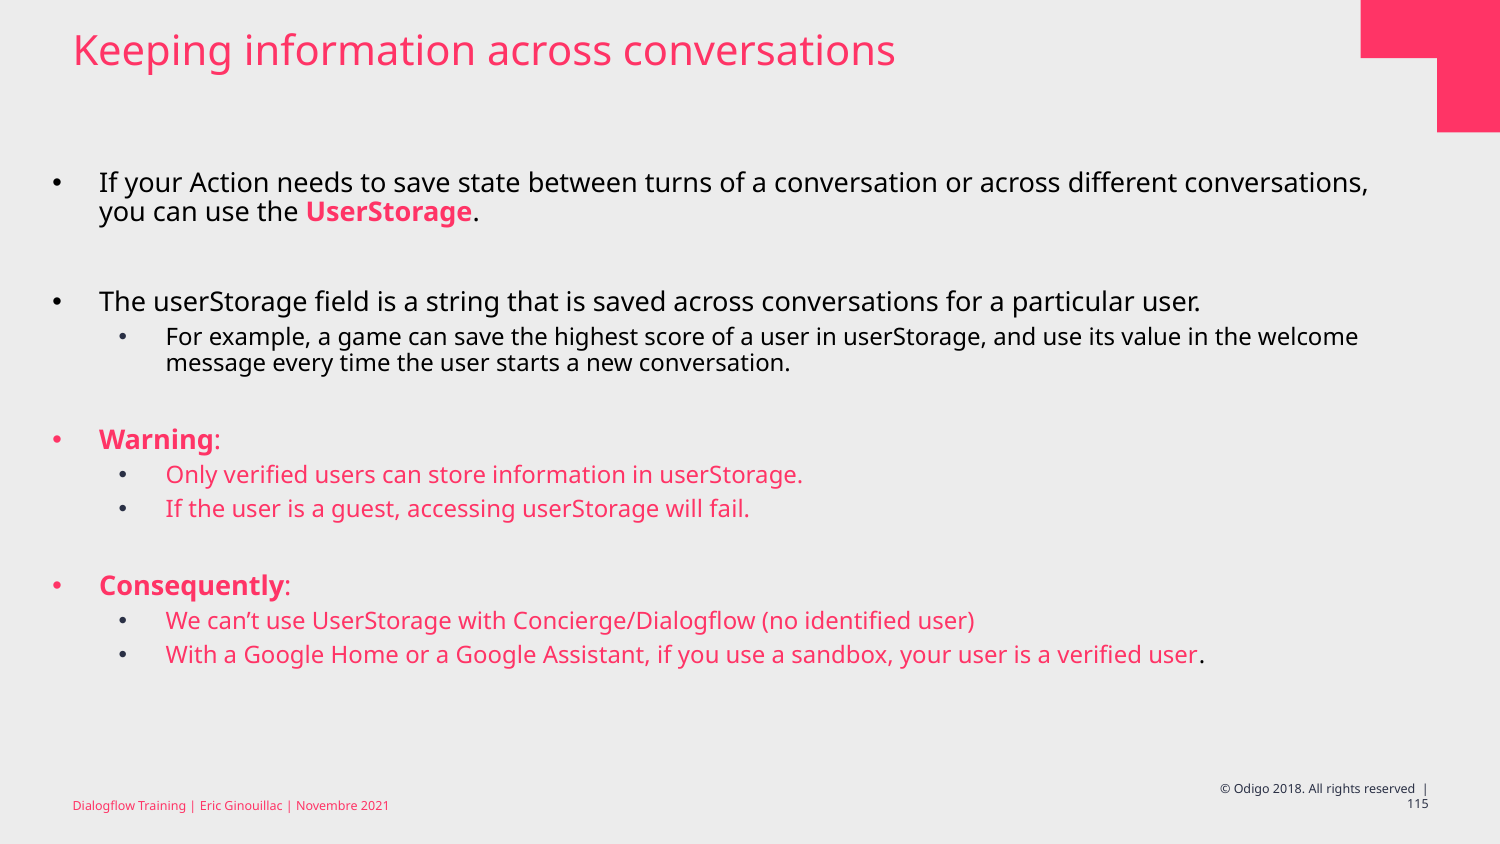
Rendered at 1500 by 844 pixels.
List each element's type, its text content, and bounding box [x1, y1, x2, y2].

title Keeping information across conversations [1, 0, 1303, 133]
text_box If your Action needs to save state between turns of a conversation or across different conversations, you can use the UserStorage. The userStorage field is a string that is saved across conversations for a particular user. For example, a game can save the highest score of a user in userStorage, and use its value in the welcome message every time the user starts a new conversation. Warning: Only verified users can store information in userStorage. If the user is a guest, accessing userStorage will fail. Consequently: We can’t use UserStorage with Concierge/Dialogflow (no identified user) With a Google Home or a Google Assistant, if you use a sandbox, your user is a verified user. [37, 109, 1432, 768]
